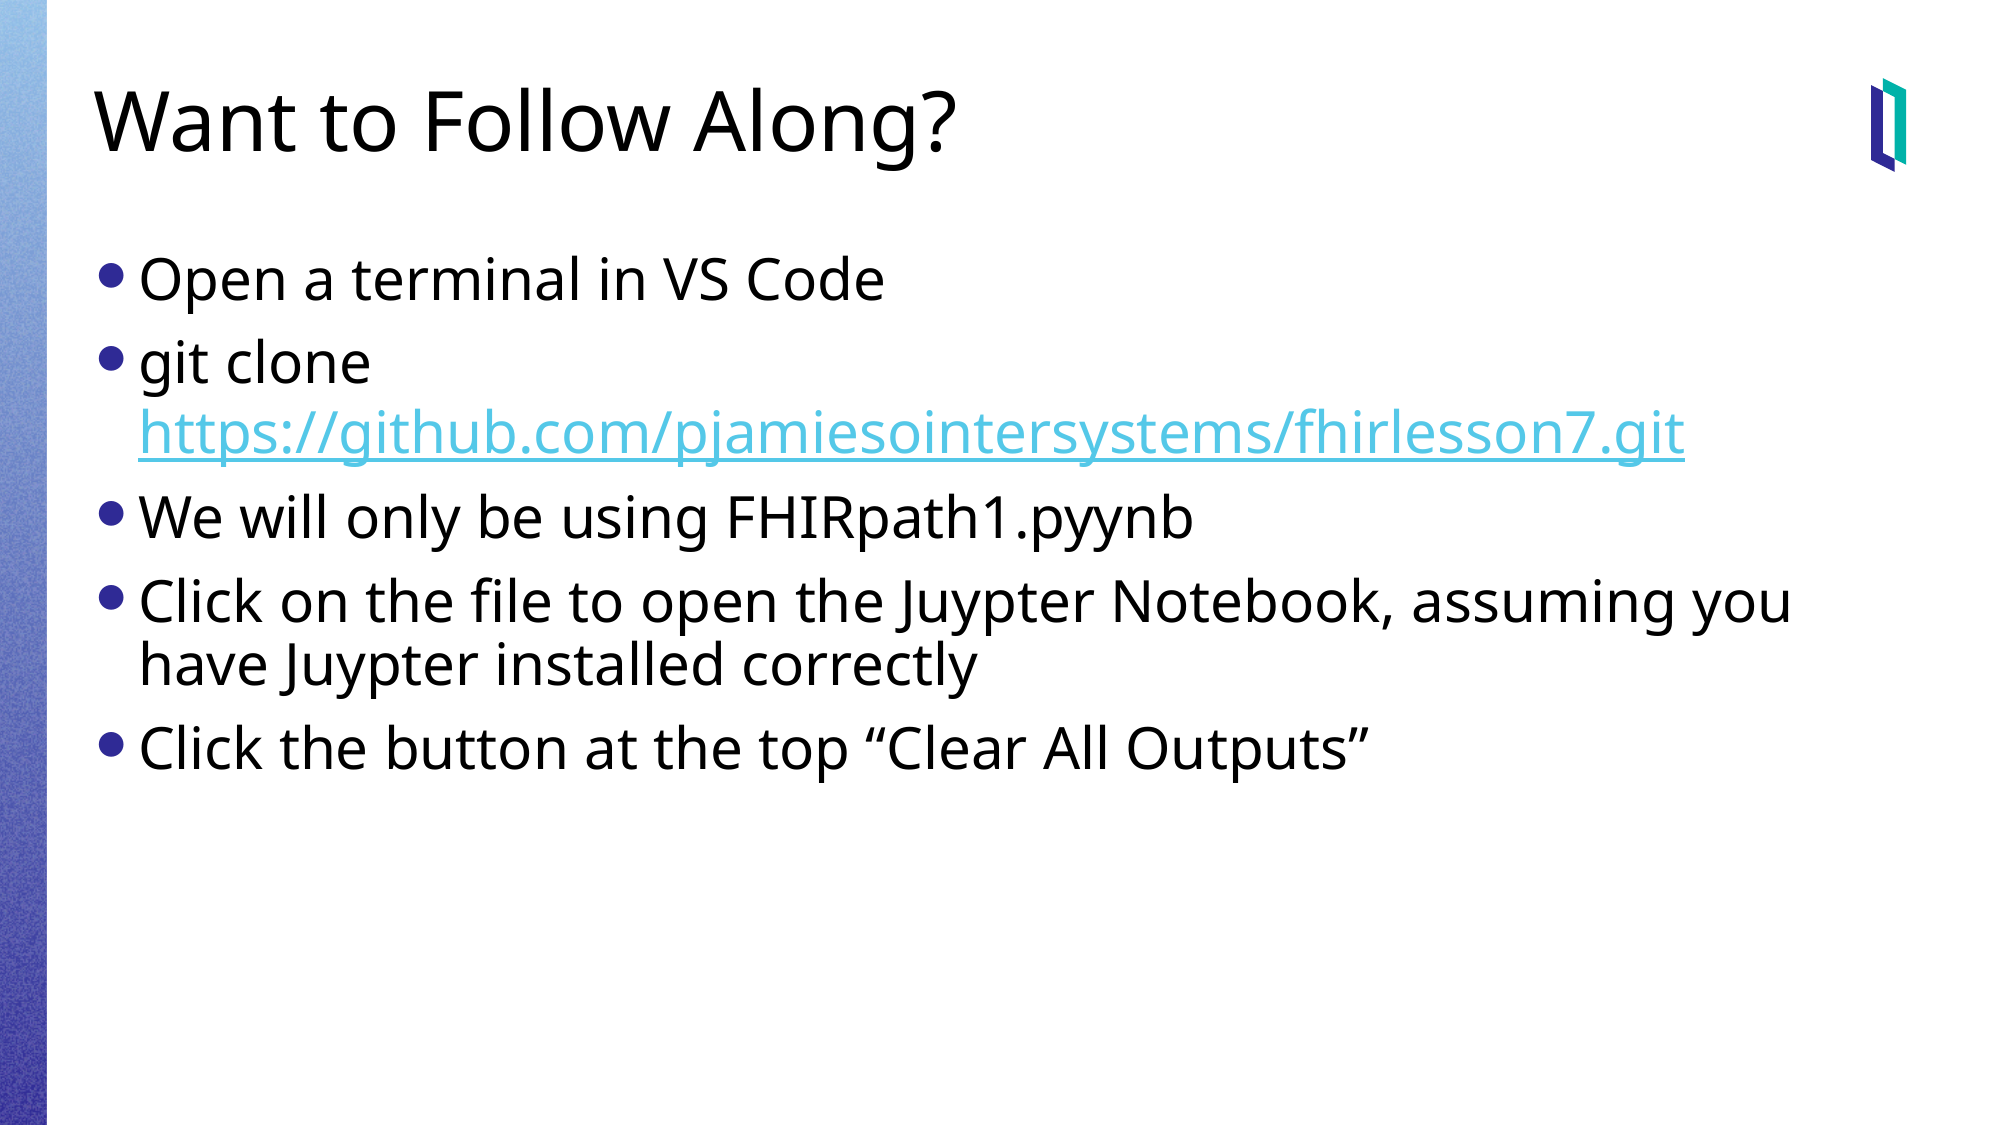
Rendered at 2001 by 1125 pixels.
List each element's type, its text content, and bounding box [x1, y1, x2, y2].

title Want to Follow Along? [93, 62, 1907, 188]
list Open a terminal in VS Code git clone https://github.com/pjamiesointersystems/fhirlesson7.git We will only be using FHIRpath1.pyynb Click on the file to open the Juypter Notebook, assuming you have Juypter installed correctly Click the button at the top “Clear All Outputs” [93, 249, 1907, 1032]
